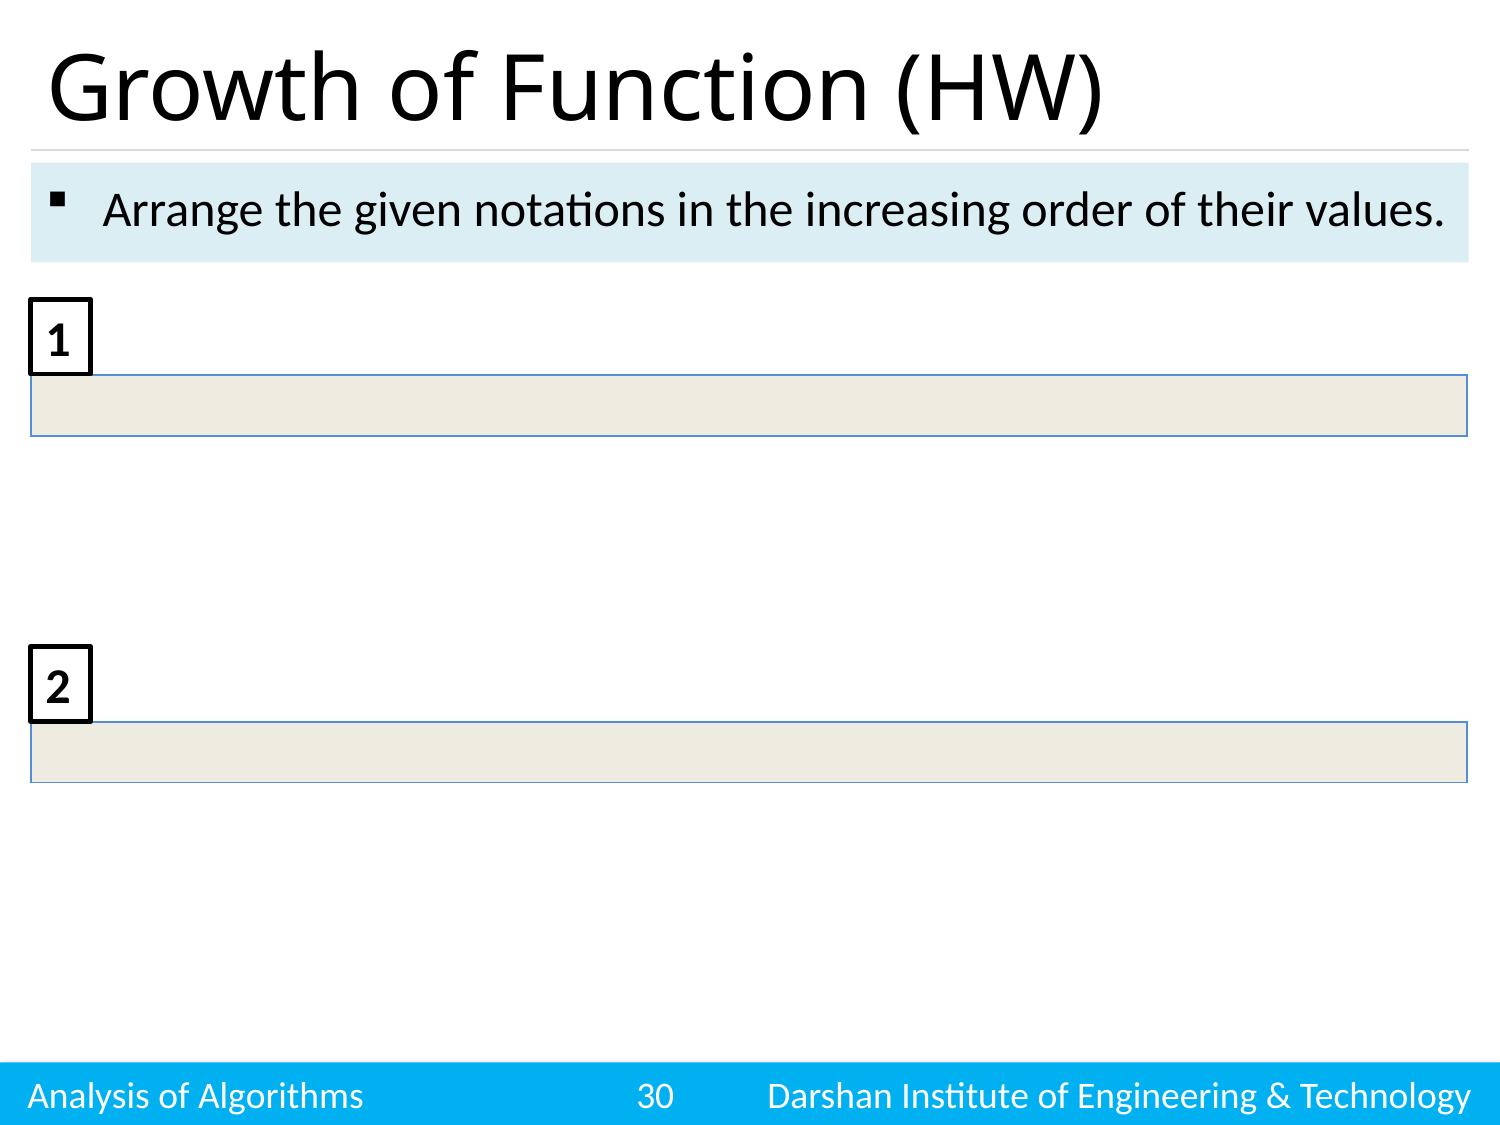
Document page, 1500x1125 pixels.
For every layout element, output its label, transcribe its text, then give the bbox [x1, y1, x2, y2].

text_box 1 [30, 299, 91, 374]
list Arrange the given notations in the increasing order of their values. [31, 162, 1469, 263]
text_box 2 [30, 646, 91, 722]
title Growth of Function (HW) [31, 17, 1469, 150]
